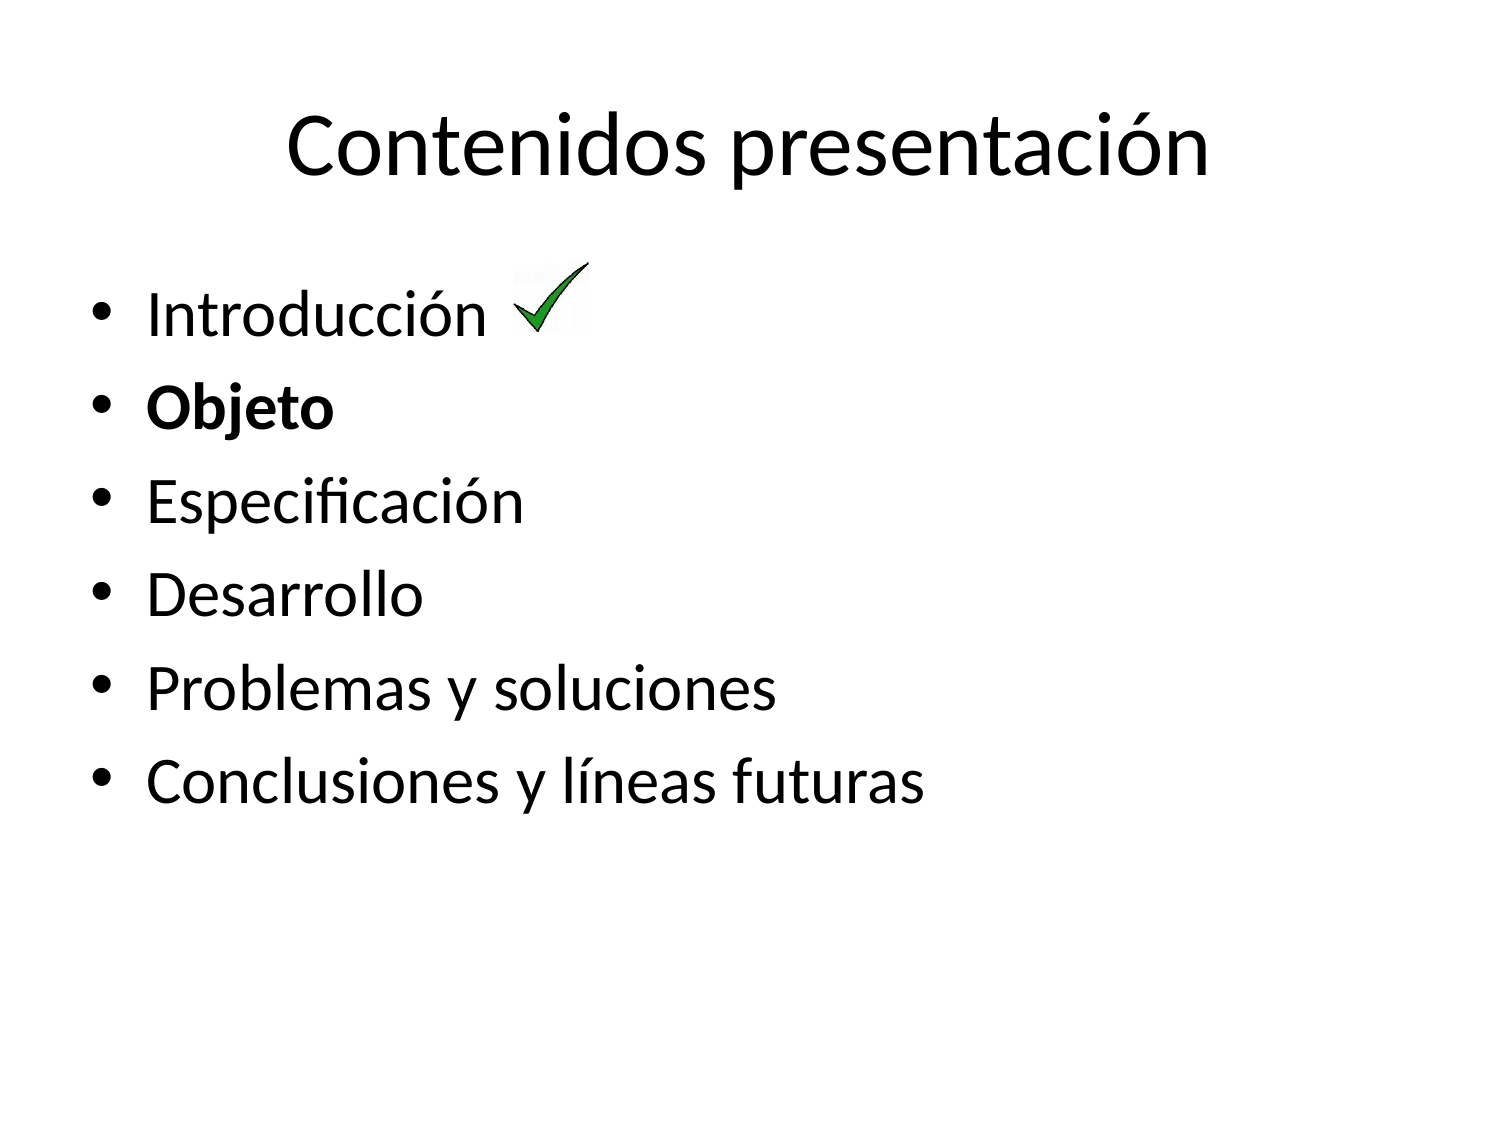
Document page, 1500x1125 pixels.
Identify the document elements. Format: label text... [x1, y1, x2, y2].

list Introducción Objeto Especificación Desarrollo Problemas y soluciones Conclusiones y líneas futuras [75, 262, 1425, 1005]
title Contenidos presentación [75, 45, 1425, 233]
picture [513, 262, 589, 332]
